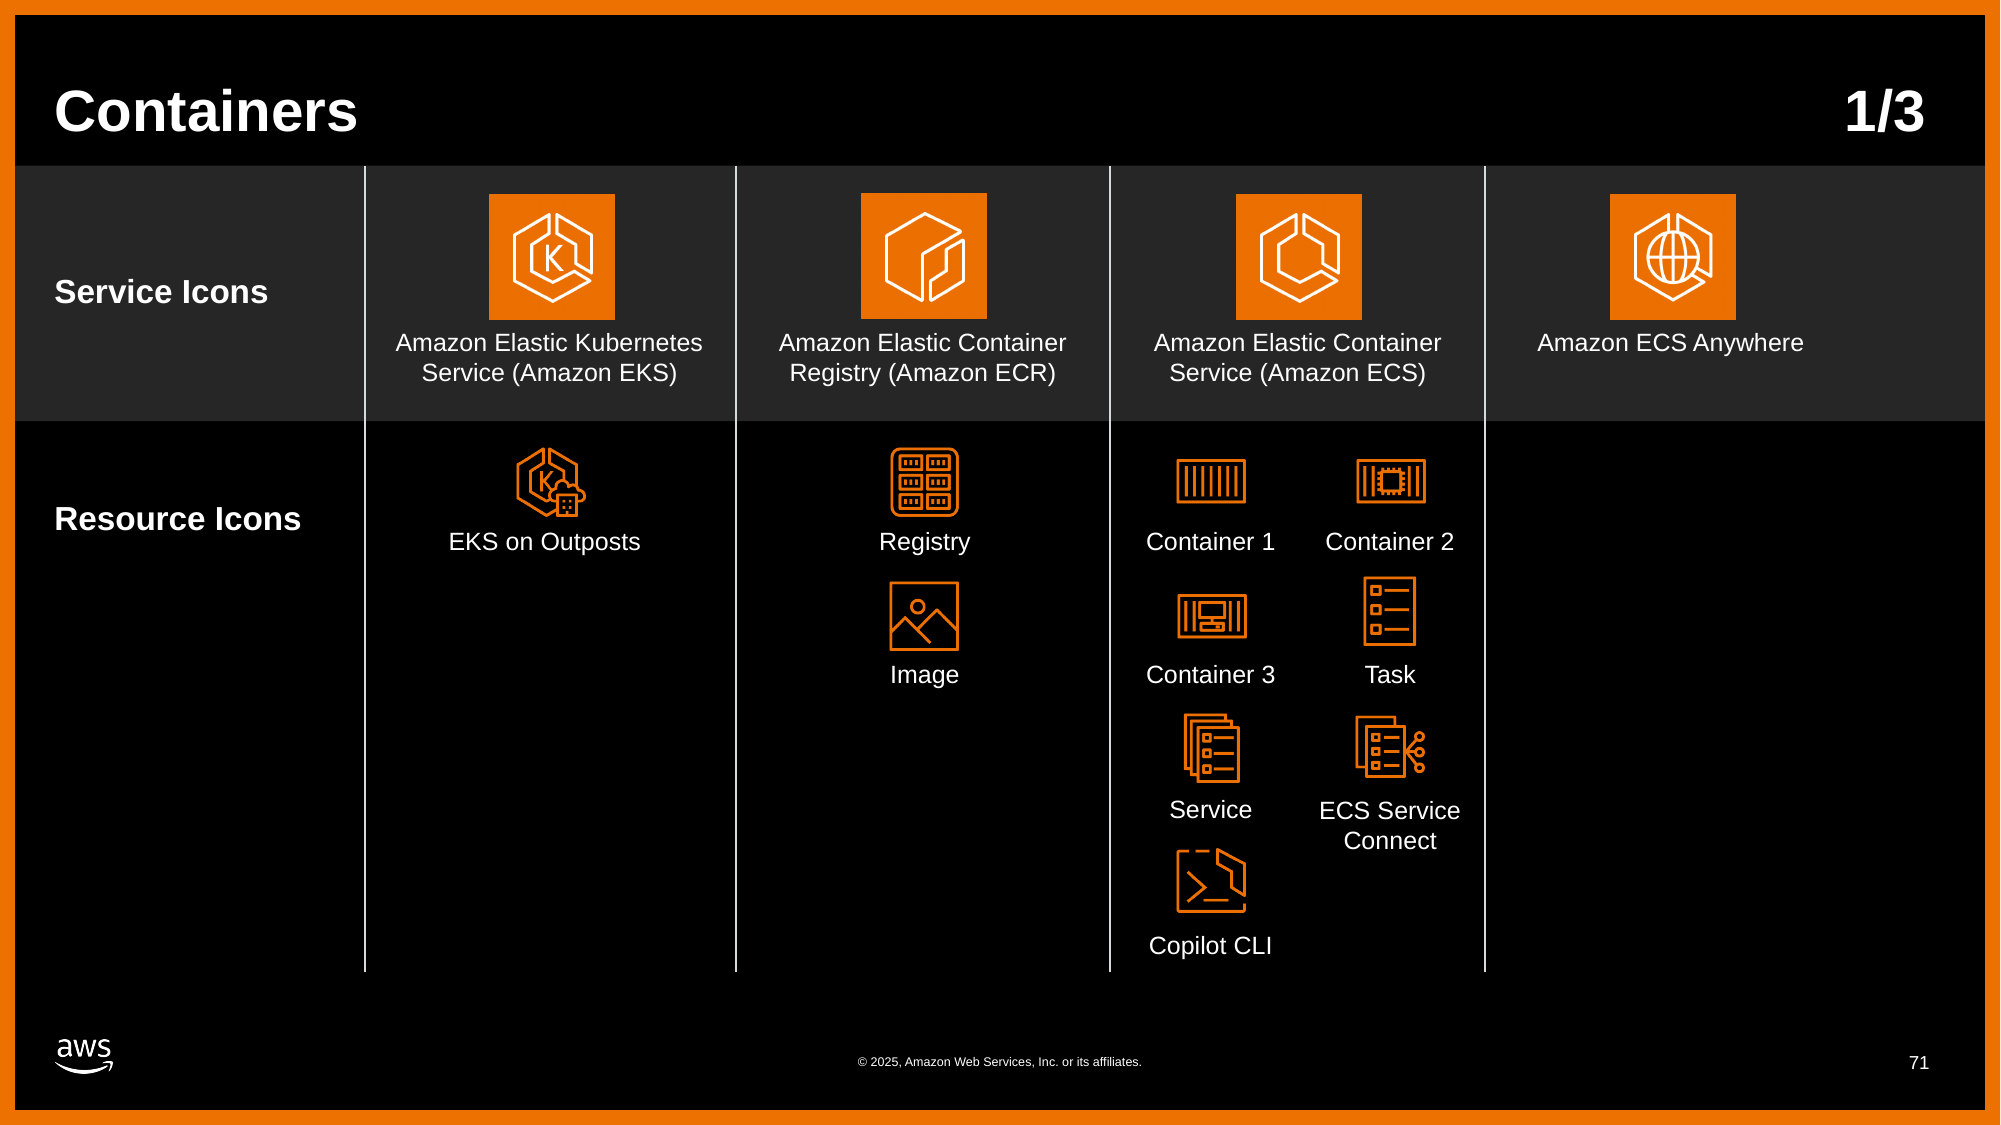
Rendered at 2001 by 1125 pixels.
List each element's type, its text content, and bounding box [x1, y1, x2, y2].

text_box Task [1304, 651, 1477, 697]
picture [1353, 443, 1429, 519]
text_box Amazon Elastic Container Service (Amazon ECS) [1111, 319, 1484, 394]
picture [1236, 194, 1362, 320]
picture [886, 444, 962, 520]
picture [1352, 708, 1428, 784]
slide_number 71 [1494, 1031, 1945, 1092]
text_box Copilot CLI [1111, 922, 1311, 967]
text_box Service [1111, 786, 1312, 831]
text_box Amazon Elastic Kubernetes Service (Amazon EKS) [363, 319, 735, 394]
picture [886, 578, 962, 654]
text_box ECS Service Connect [1304, 787, 1477, 862]
text_box Amazon ECS Anywhere [1485, 319, 1858, 364]
text_box Registry [828, 518, 1022, 563]
text_box EKS on Outposts [433, 518, 657, 563]
footer © 2025, Amazon Web Services, Inc. or its affiliates. [662, 1031, 1338, 1092]
picture [489, 194, 615, 320]
picture [1610, 194, 1736, 320]
picture [1174, 578, 1250, 654]
picture [861, 193, 987, 319]
text_box Container 2 [1304, 518, 1477, 563]
picture [1174, 710, 1250, 786]
picture [55, 1039, 113, 1074]
text_box Amazon Elastic Container Registry (Amazon ECR) [736, 319, 1109, 394]
text_box Container 3 [1111, 650, 1311, 696]
text_box Container 1 [1113, 518, 1304, 563]
picture [1173, 443, 1249, 519]
picture [513, 444, 589, 520]
picture [1173, 843, 1249, 919]
text_box Image [828, 650, 1022, 696]
title Containers 1/3 [39, 59, 1945, 166]
picture [1352, 573, 1428, 649]
